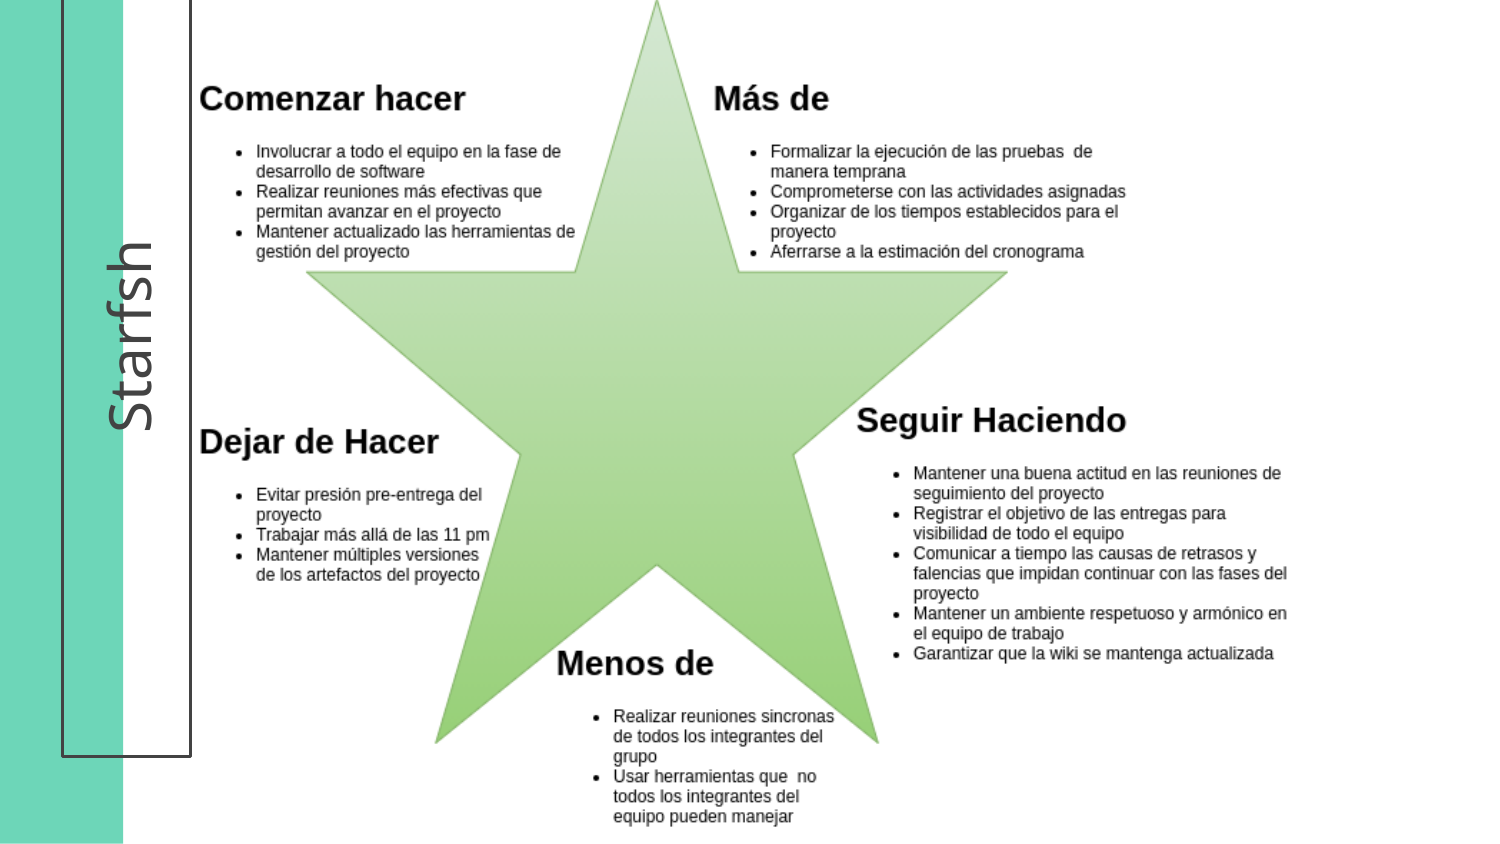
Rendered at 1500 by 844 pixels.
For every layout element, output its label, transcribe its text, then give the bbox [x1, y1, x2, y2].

picture [192, 0, 1308, 844]
title Starfsh [84, 224, 179, 844]
